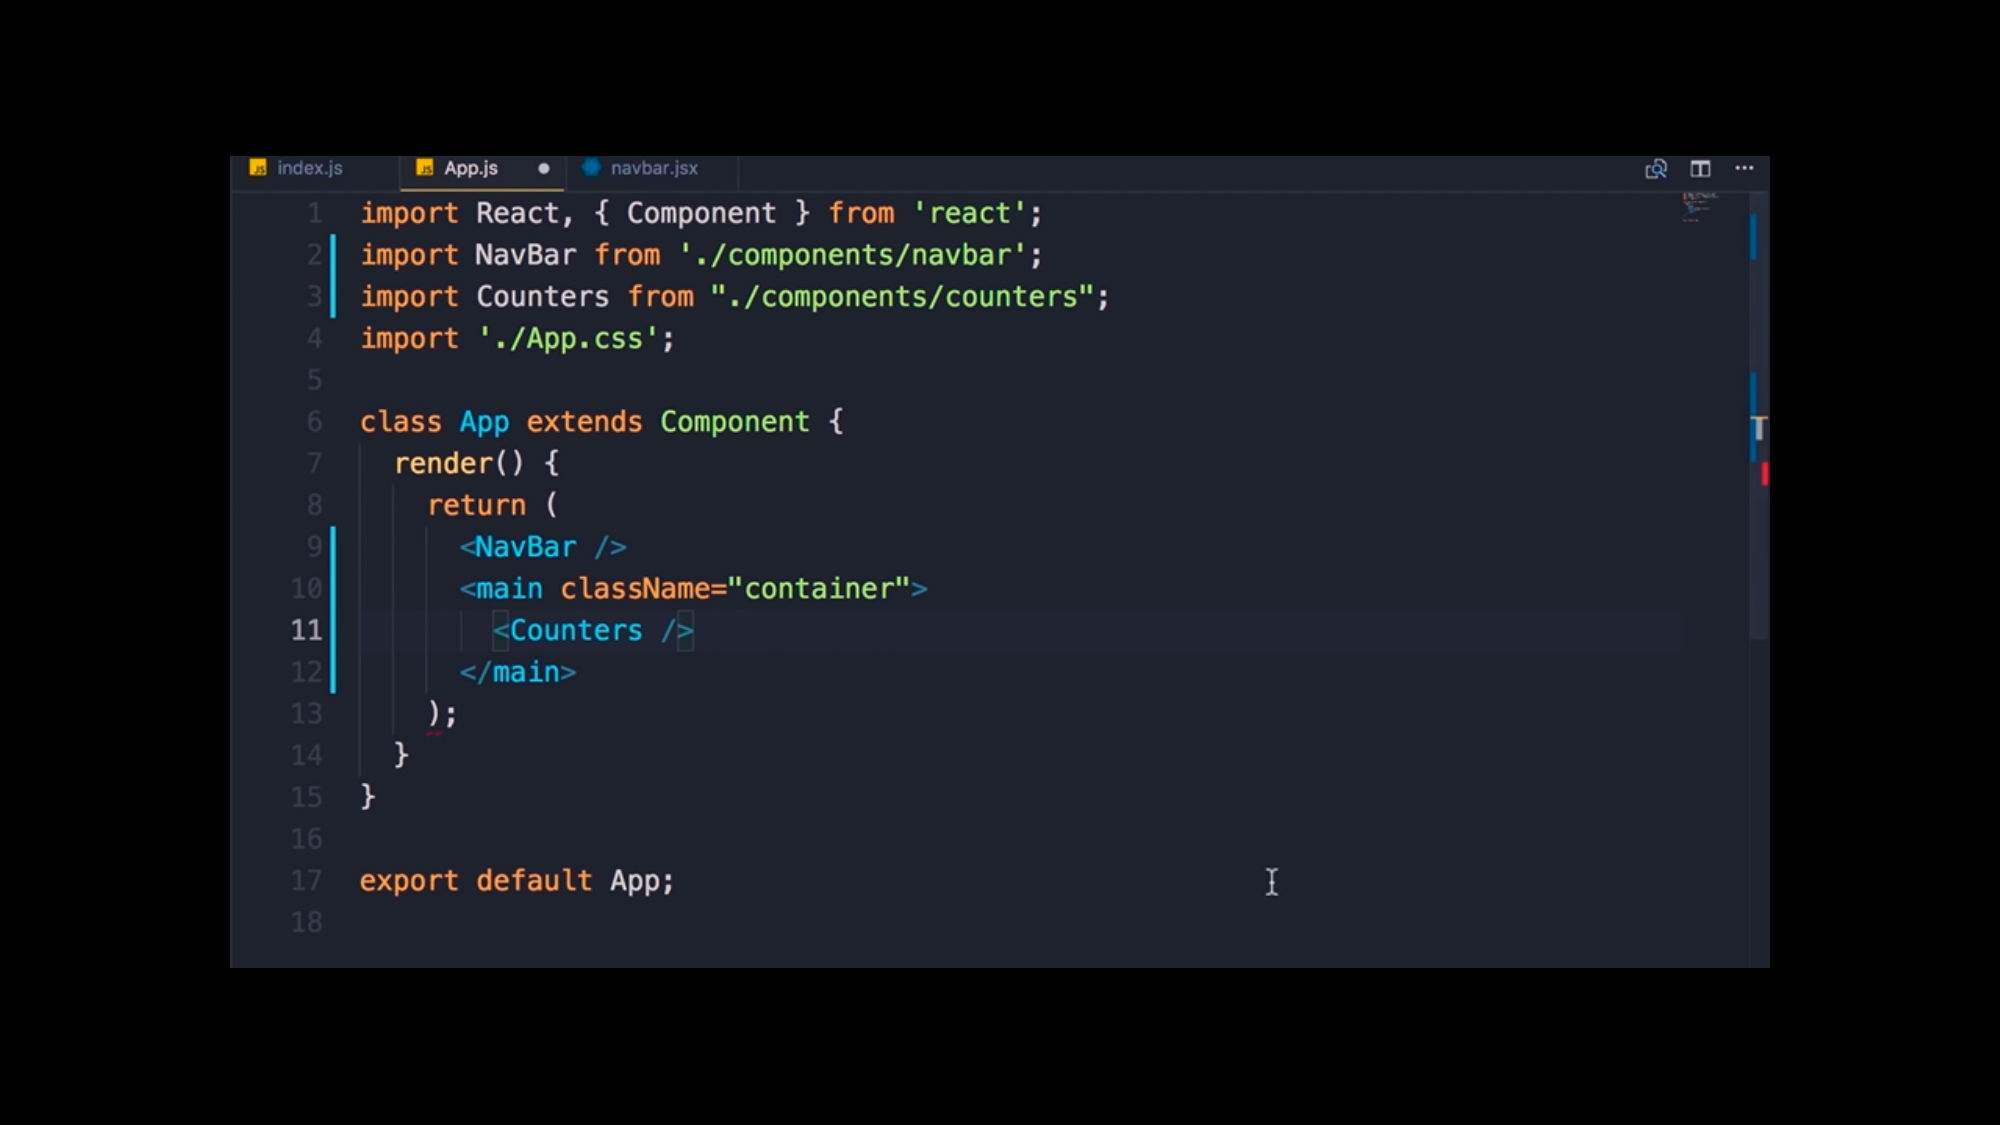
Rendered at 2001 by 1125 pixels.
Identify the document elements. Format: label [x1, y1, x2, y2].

picture [586, 162, 597, 172]
picture [230, 156, 1770, 968]
